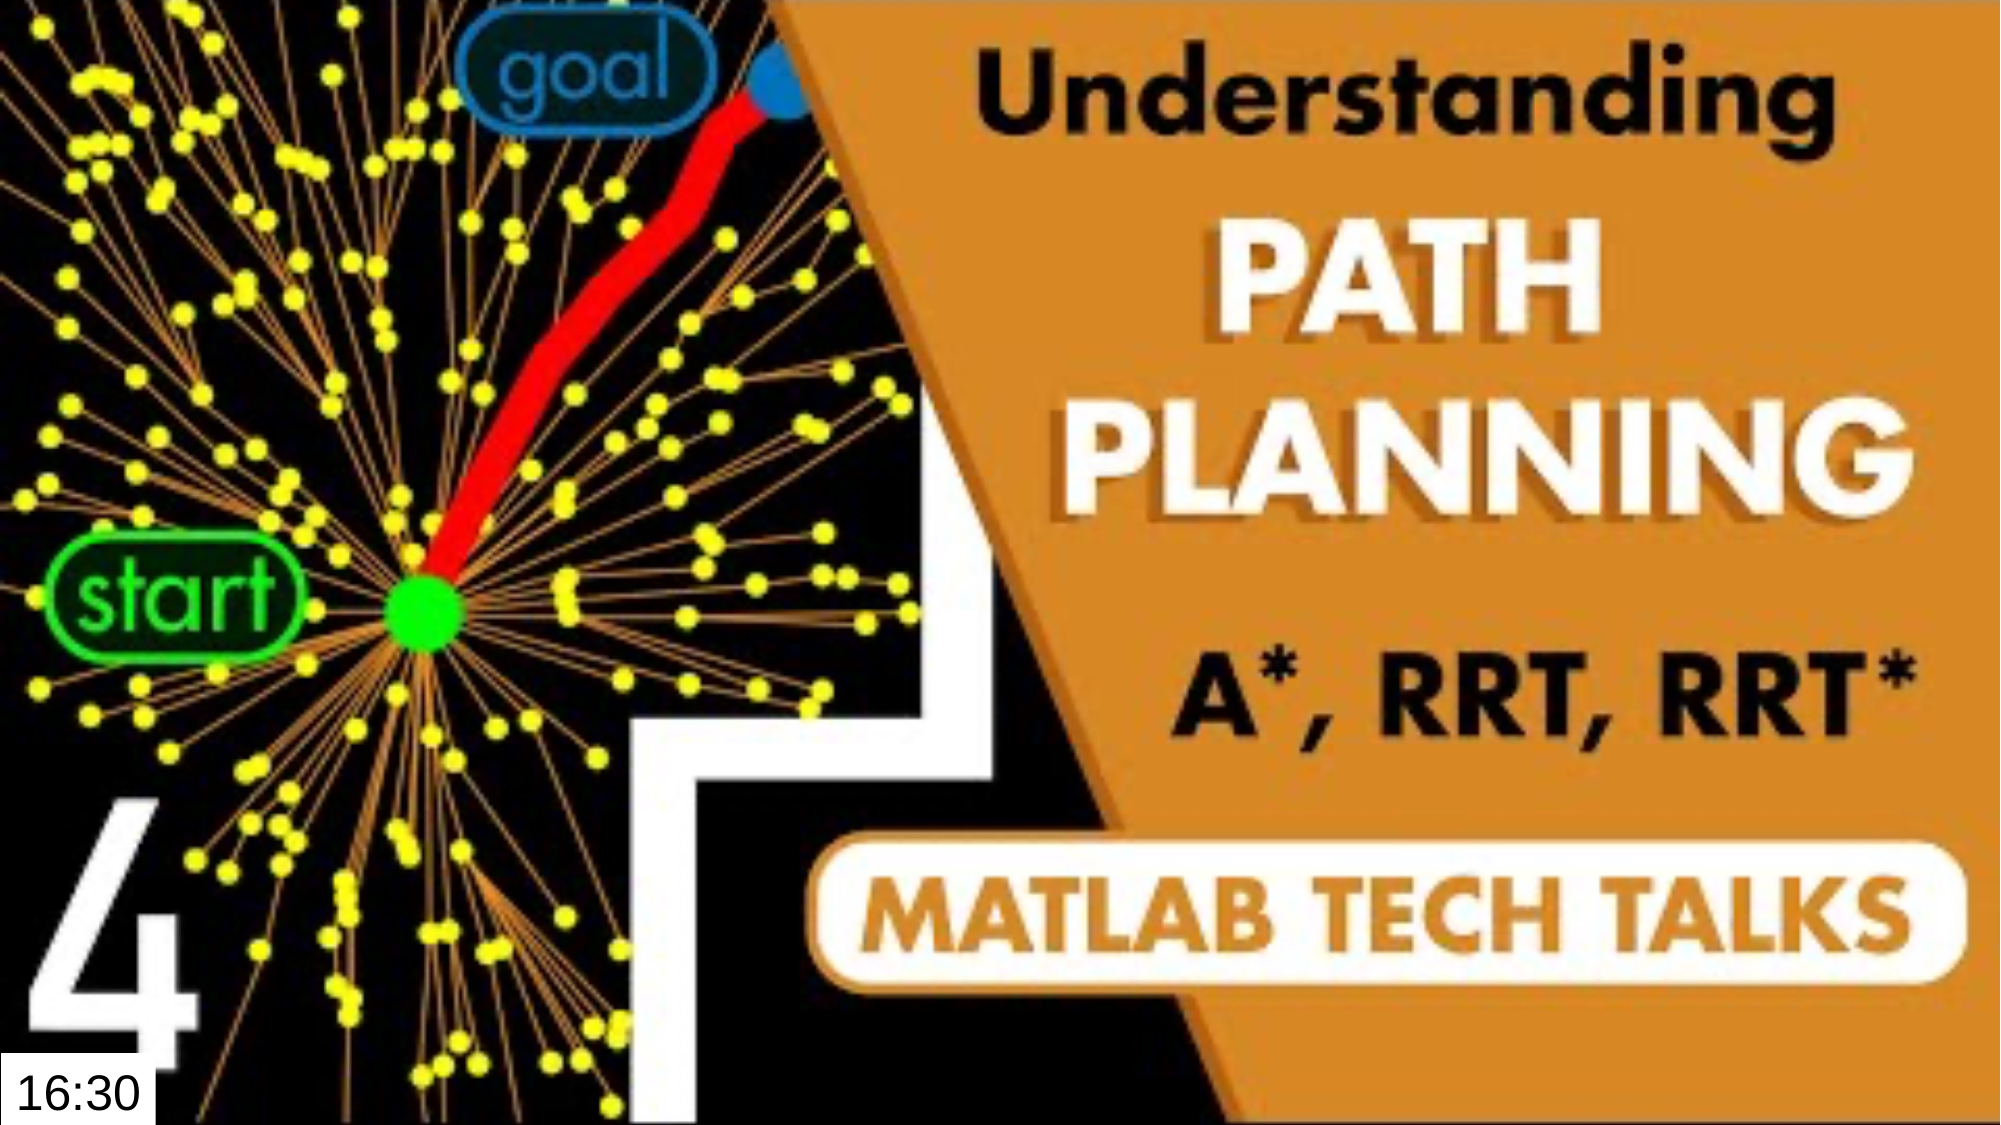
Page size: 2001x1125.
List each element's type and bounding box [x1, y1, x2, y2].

text_box [0, 0, 2000, 1125]
